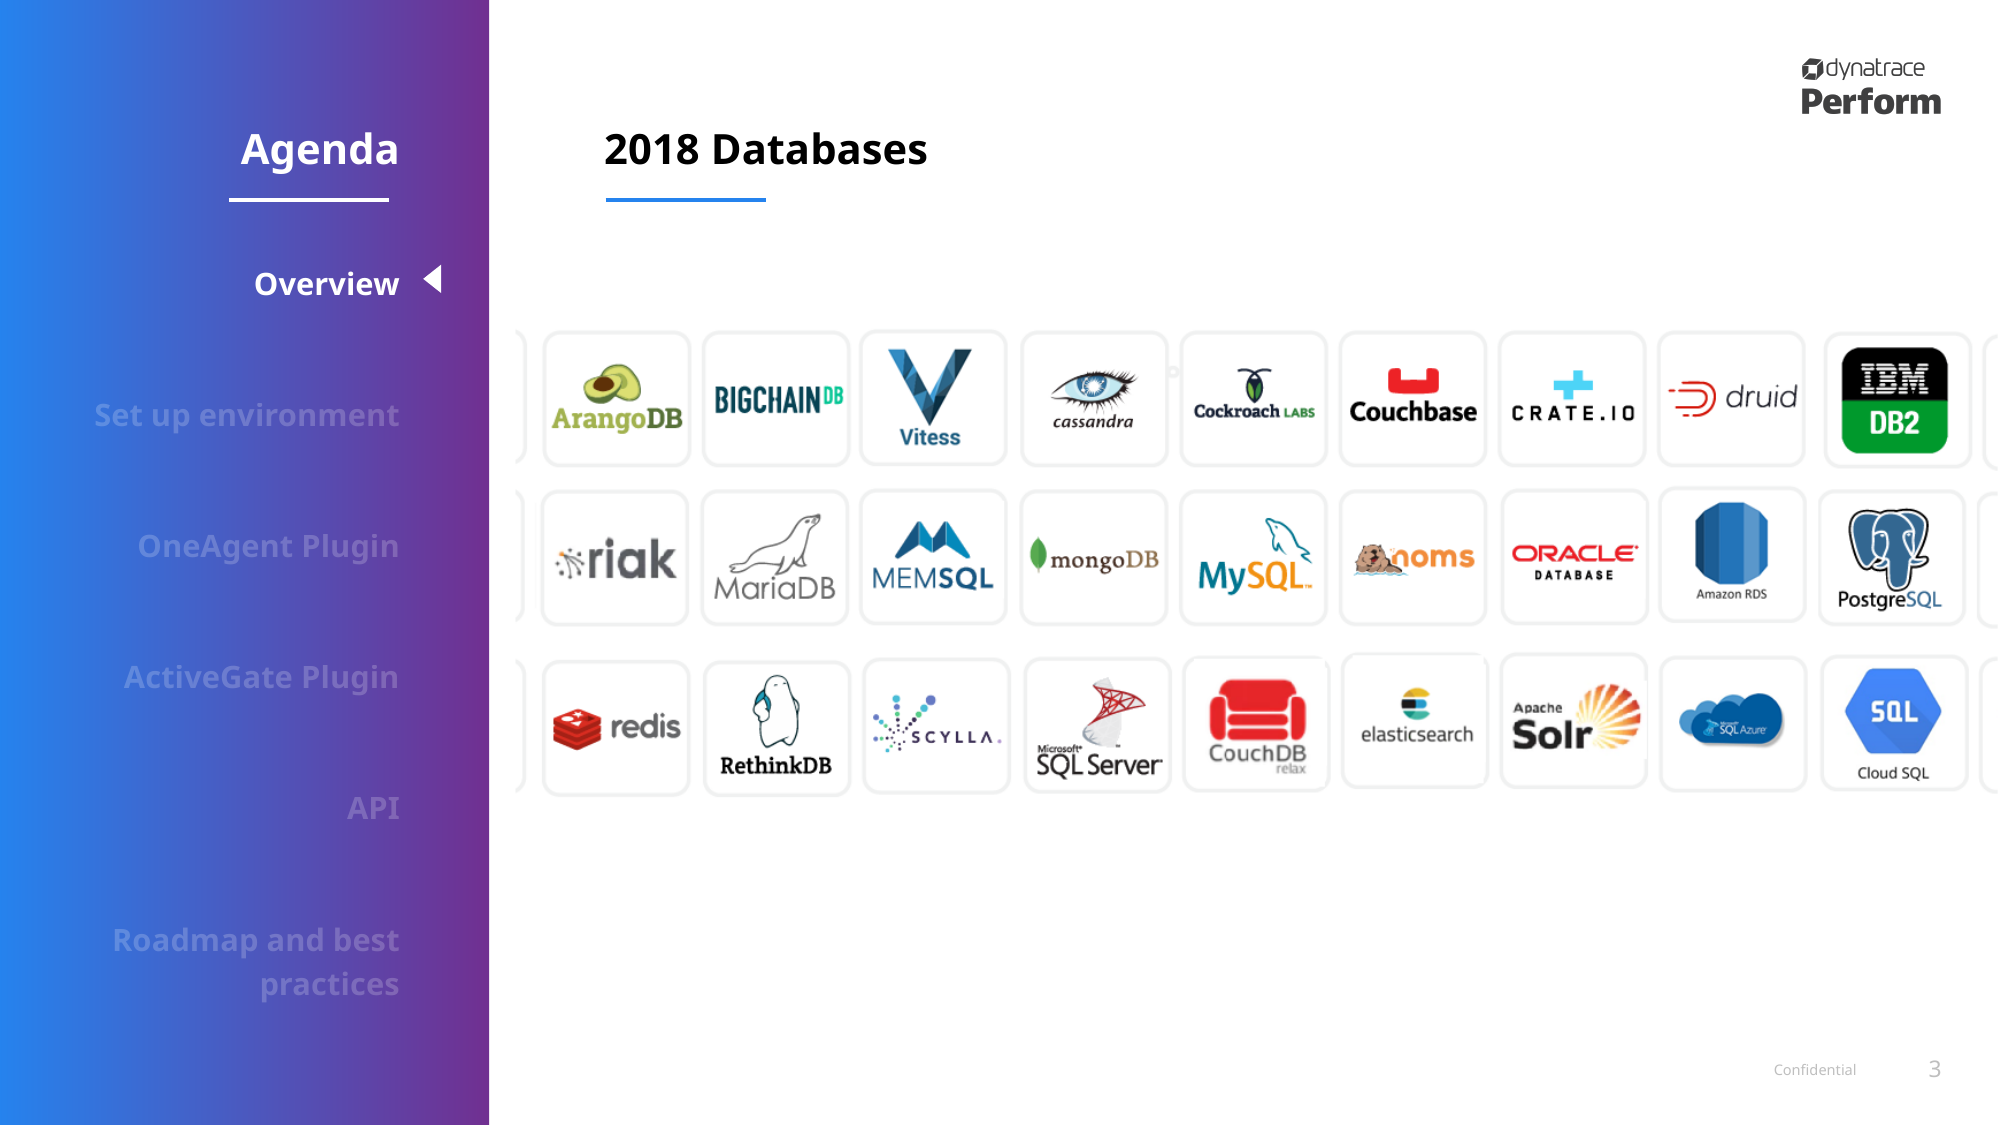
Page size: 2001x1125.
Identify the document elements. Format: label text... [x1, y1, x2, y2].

text_box [422, 263, 442, 295]
list Overview Set up environment OneAgent Plugin ActiveGate Plugin API Roadmap and best practices [73, 249, 415, 1014]
picture [511, 314, 2000, 811]
picture [1797, 51, 1944, 125]
title 2018 Databases [589, 59, 1863, 181]
list Agenda [73, 59, 415, 181]
